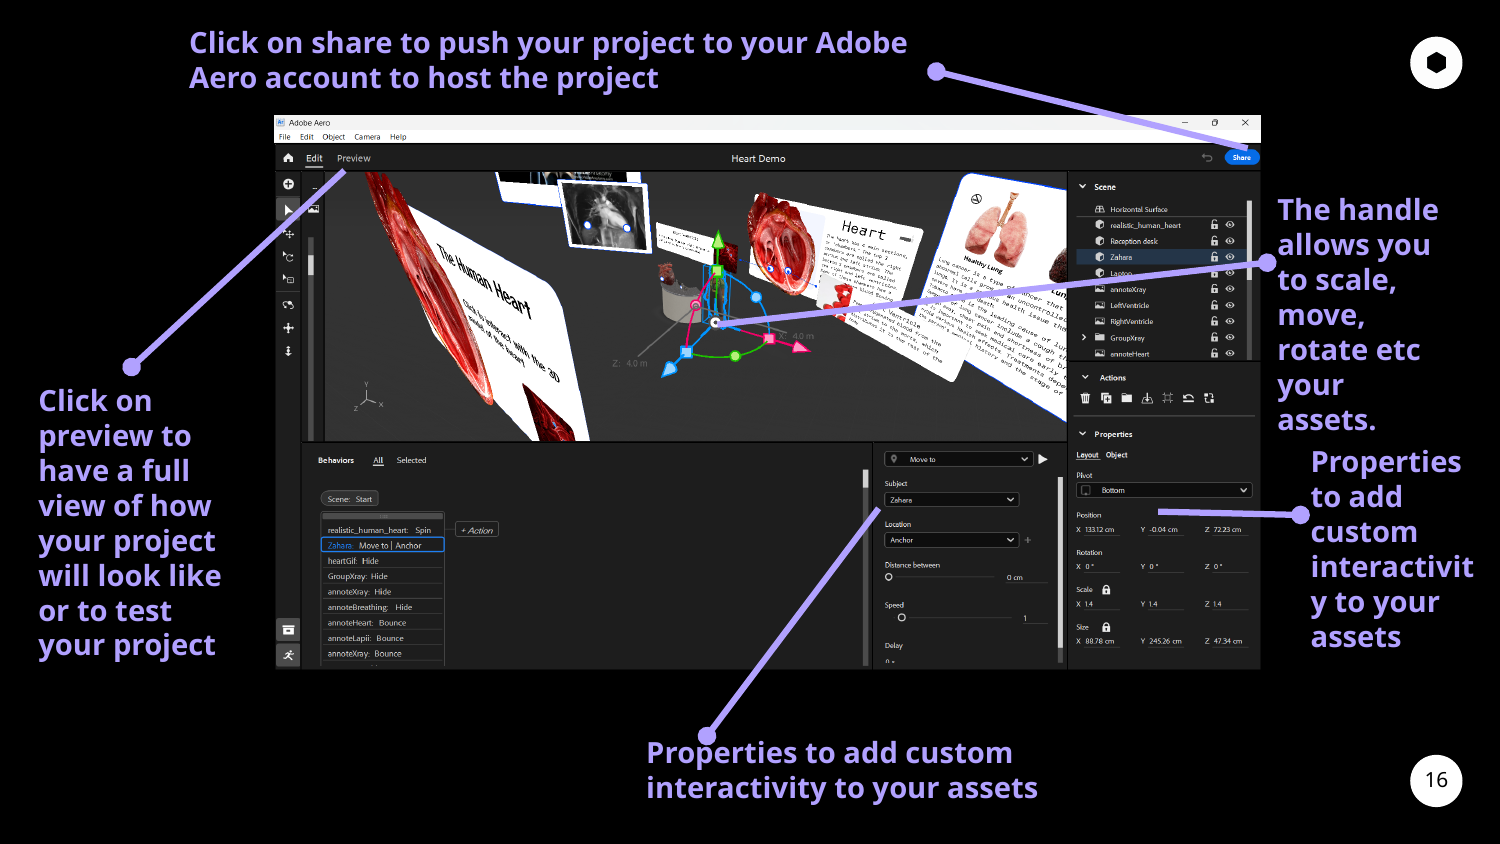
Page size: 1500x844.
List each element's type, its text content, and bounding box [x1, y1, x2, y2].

text_box Click on share to push your project to your Adobe Aero account to host the project [174, 9, 970, 168]
text_box Click on preview to have a full view of how your project will look like or to test your project [23, 367, 240, 696]
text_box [706, 508, 879, 737]
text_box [131, 170, 345, 368]
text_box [936, 71, 1248, 149]
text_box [1157, 511, 1301, 516]
text_box The handle allows you to scale, move, rotate etc your assets. [1265, 176, 1457, 404]
slide_number ‹#› [1391, 748, 1482, 814]
picture [1409, 36, 1463, 90]
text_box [717, 262, 1268, 325]
text_box Properties to add custom interactivity to your assets [631, 719, 1160, 844]
text_box Properties to add custom interactivity to your assets [1295, 428, 1491, 657]
picture [274, 114, 1261, 670]
